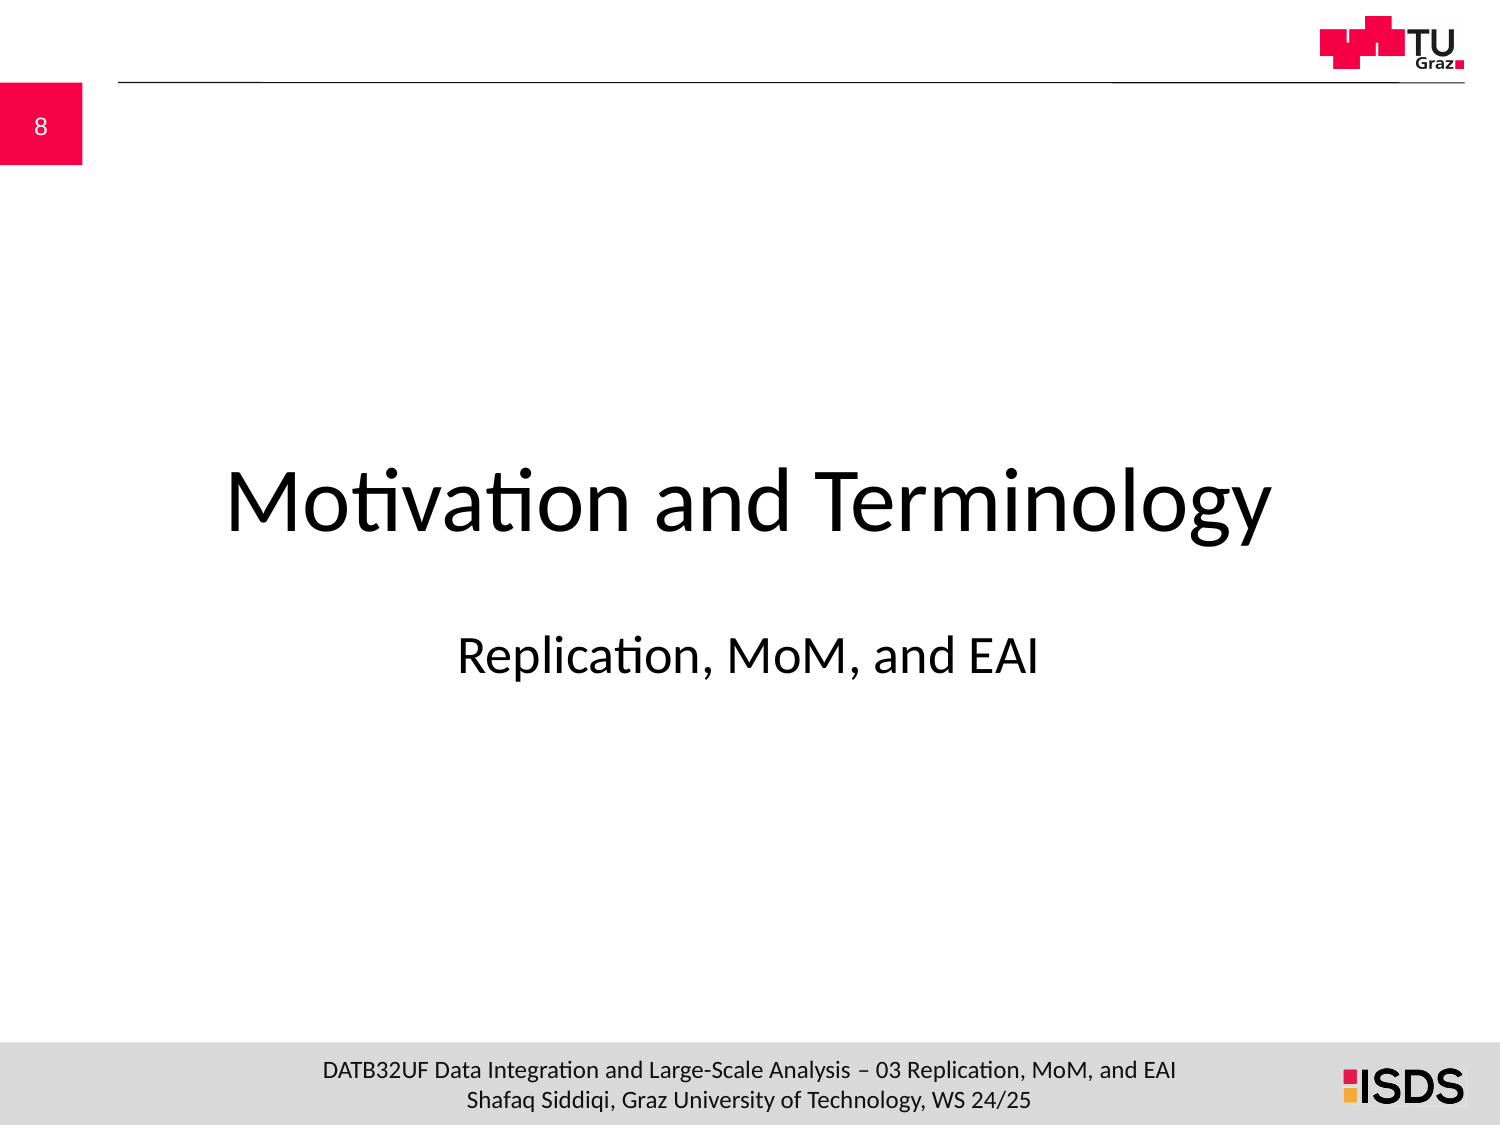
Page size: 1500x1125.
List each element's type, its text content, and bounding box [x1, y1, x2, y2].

picture [1339, 1065, 1468, 1107]
picture [1320, 16, 1464, 69]
title Motivation and Terminology [33, 343, 1465, 558]
list Replication, MoM, and EAI [33, 611, 1465, 1038]
